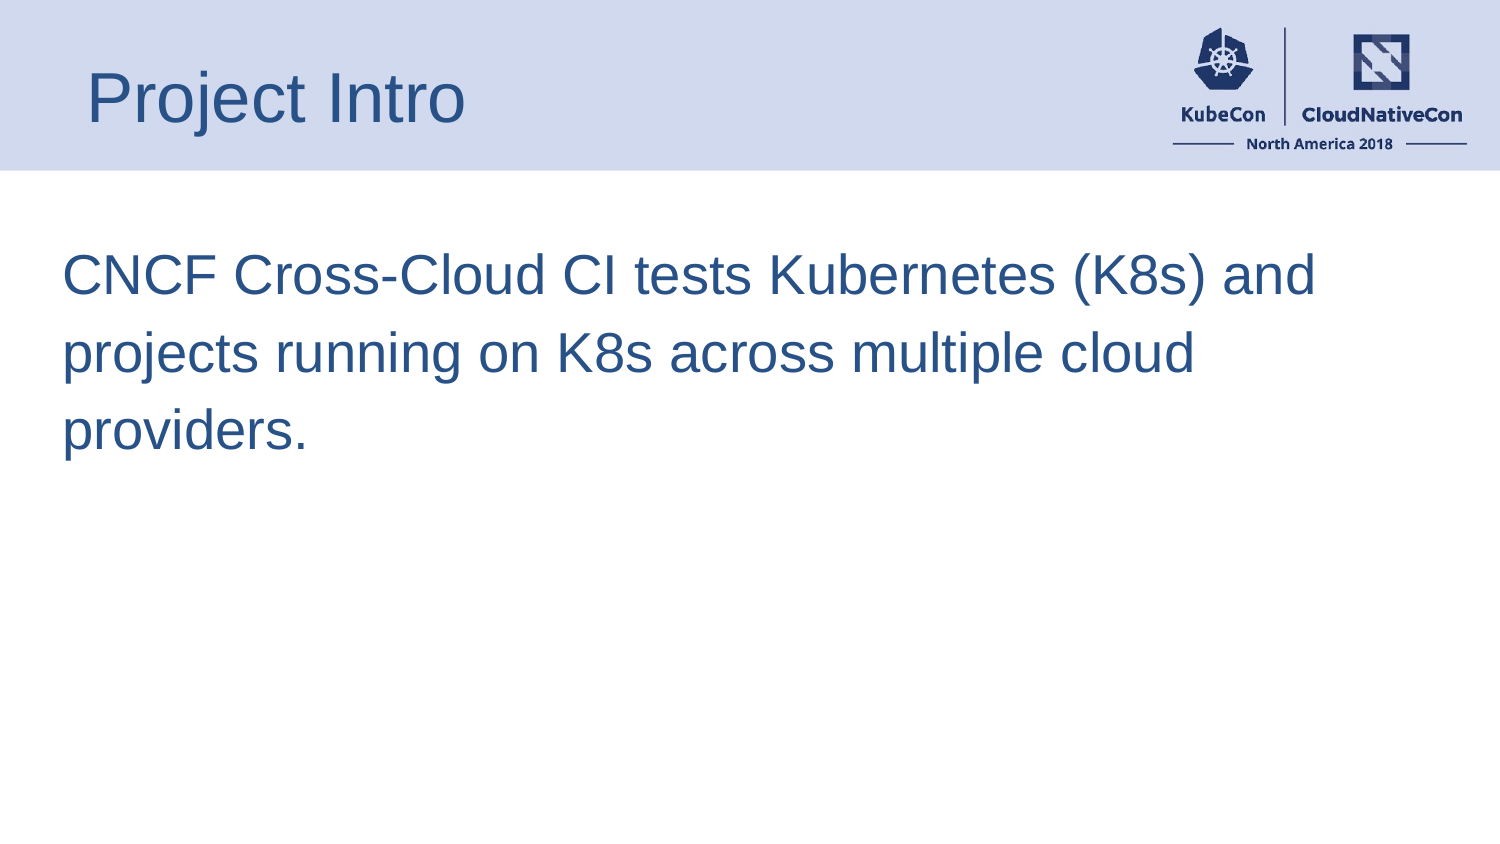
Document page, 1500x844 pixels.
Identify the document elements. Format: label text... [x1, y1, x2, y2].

picture [0, 0, 1500, 844]
list CNCF Cross-Cloud CI tests Kubernetes (K8s) and projects running on K8s across multiple cloud providers. [51, 216, 1449, 750]
title Project Intro [75, 1, 1369, 199]
